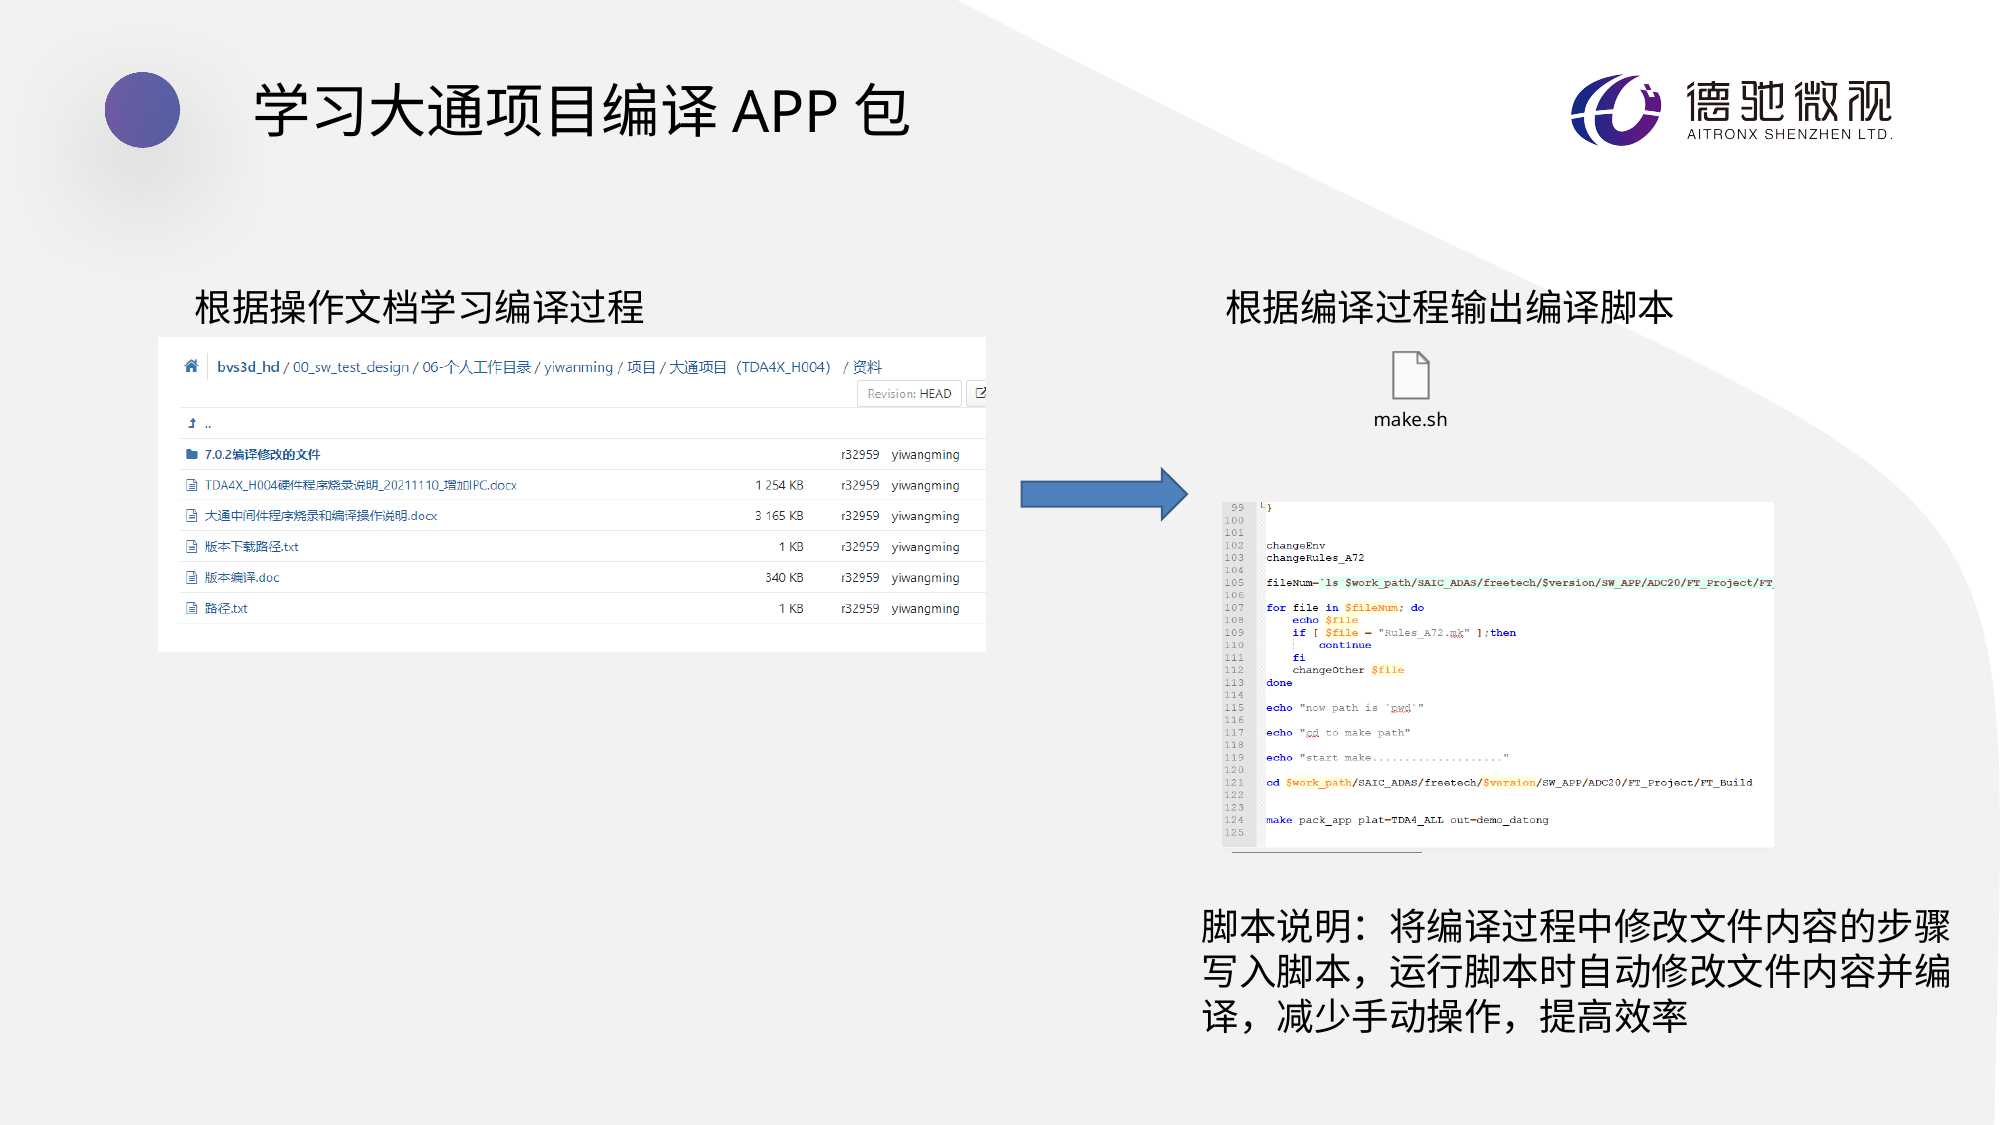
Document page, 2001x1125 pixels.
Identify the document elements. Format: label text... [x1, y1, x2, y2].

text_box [1330, 350, 1491, 460]
text_box [104, 71, 182, 149]
picture [158, 336, 986, 652]
text_box 根据编译过程输出编译脚本 [1210, 276, 1942, 337]
text_box 学习大通项目编译APP包 [237, 67, 1045, 152]
picture [1571, 74, 1892, 146]
text_box [1020, 466, 1189, 522]
text_box 脚本说明：将编译过程中修改文件内容的步骤写入脚本，运行脚本时自动修改文件内容并编译，减少手动操作，提高效率 [1186, 895, 1974, 1046]
picture [1222, 502, 1774, 853]
text_box [0, 0, 2000, 1125]
text_box 根据操作文档学习编译过程 [180, 276, 847, 336]
